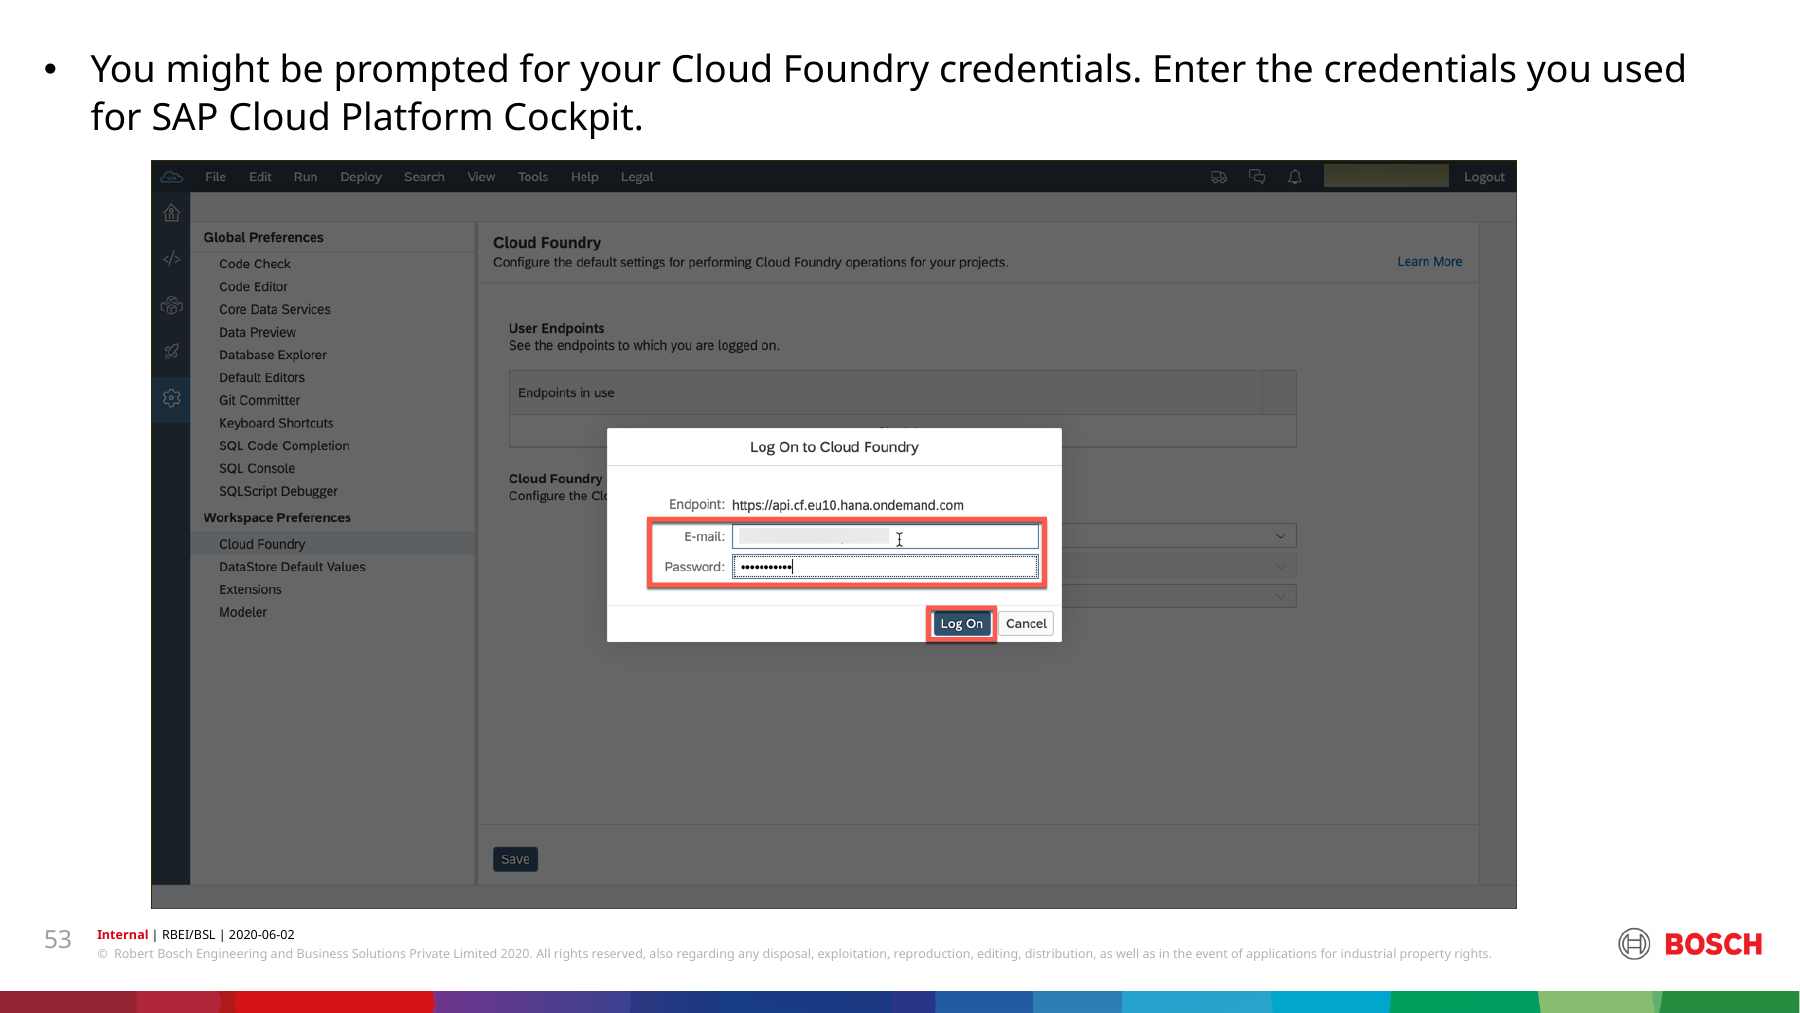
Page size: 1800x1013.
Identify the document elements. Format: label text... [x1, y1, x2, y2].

text_box You might be prompted for your Cloud Foundry credentials. Enter the credentials you used for SAP Cloud Platform Cockpit. [43, 42, 1697, 146]
picture [151, 160, 1517, 909]
slide_number 53 [43, 923, 92, 991]
picture [1390, 896, 1800, 1013]
picture [0, 905, 1272, 1013]
